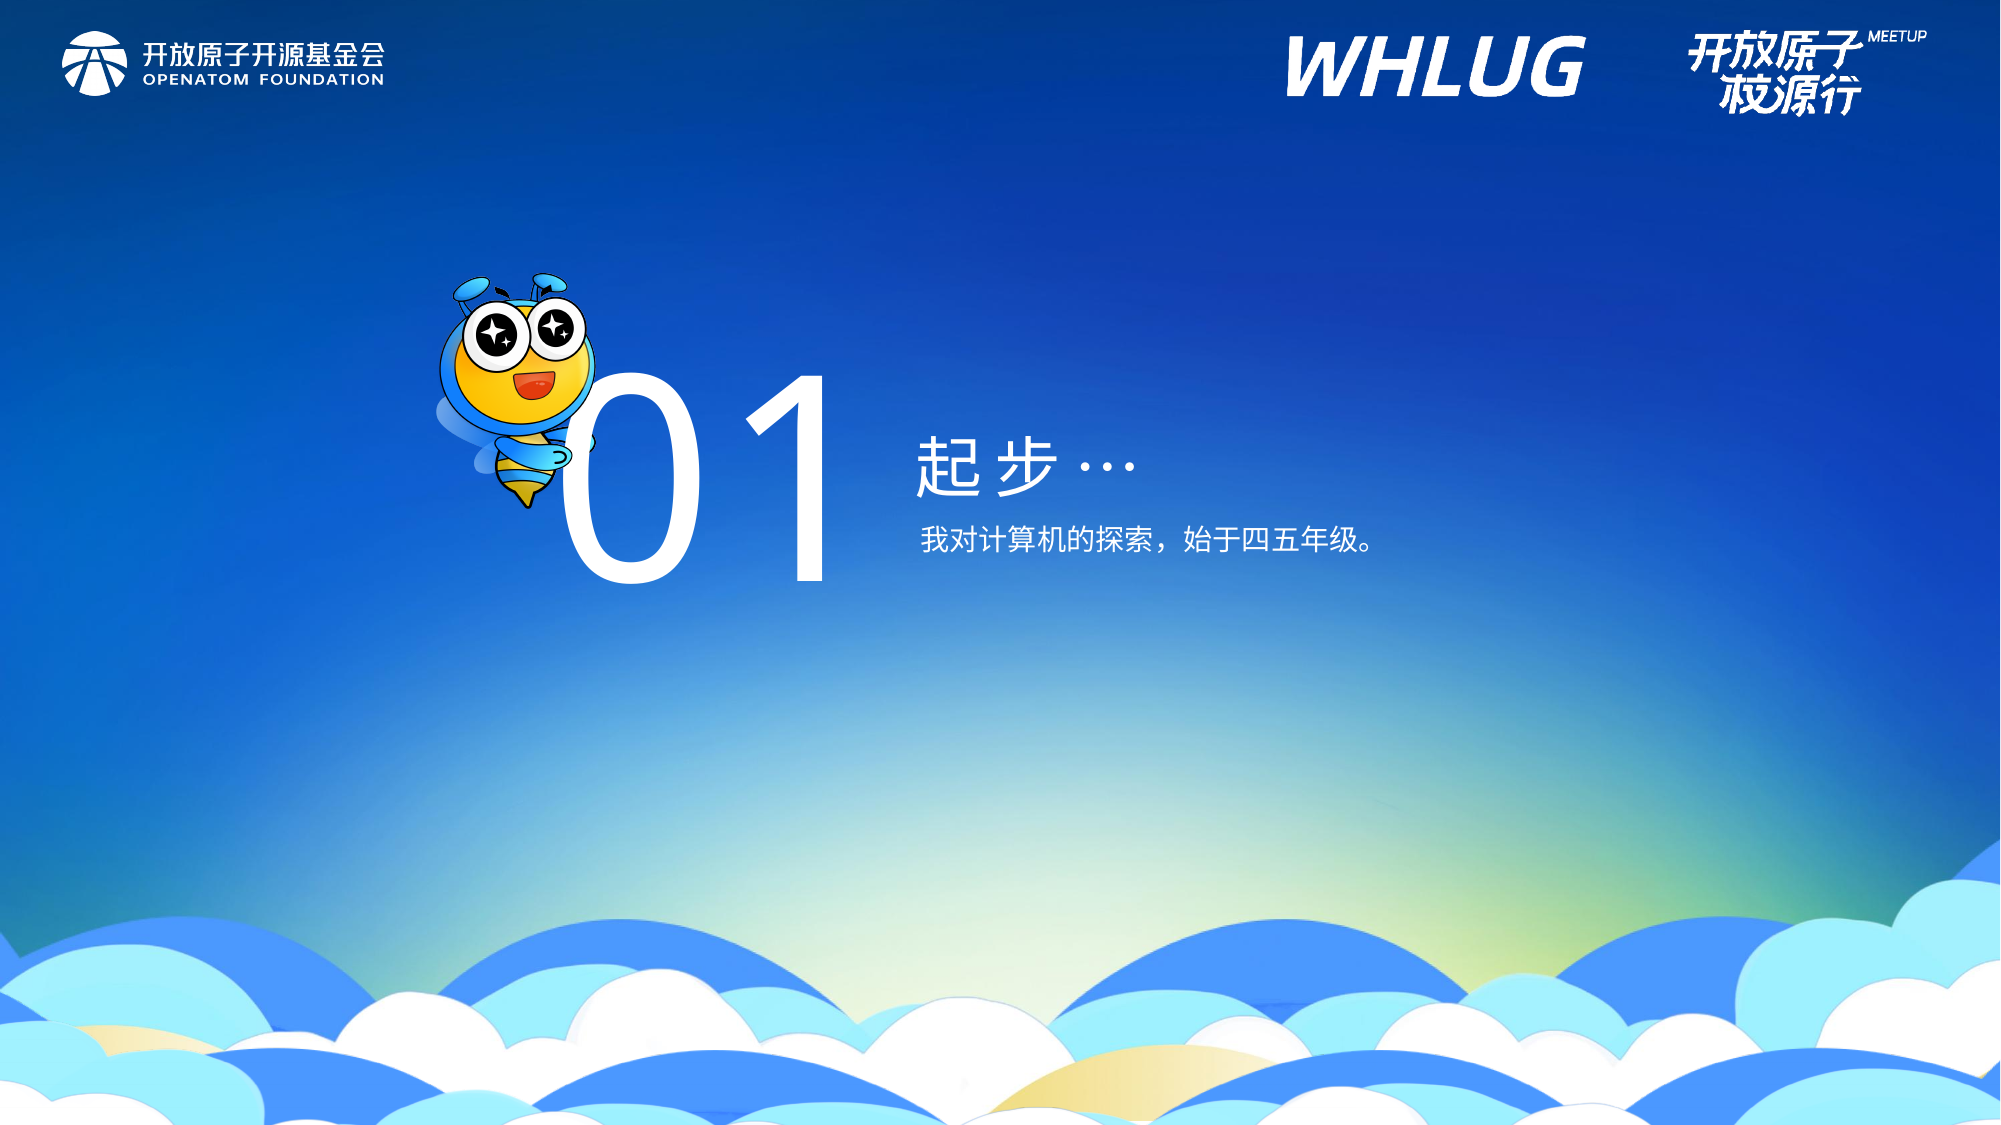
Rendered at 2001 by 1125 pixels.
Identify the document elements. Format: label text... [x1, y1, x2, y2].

picture [0, 0, 2001, 1125]
text_box 01 [529, 283, 906, 649]
text_box 起步… [900, 378, 1725, 513]
text_box 我对计算机的探索，始于四五年级。 [905, 503, 1855, 564]
